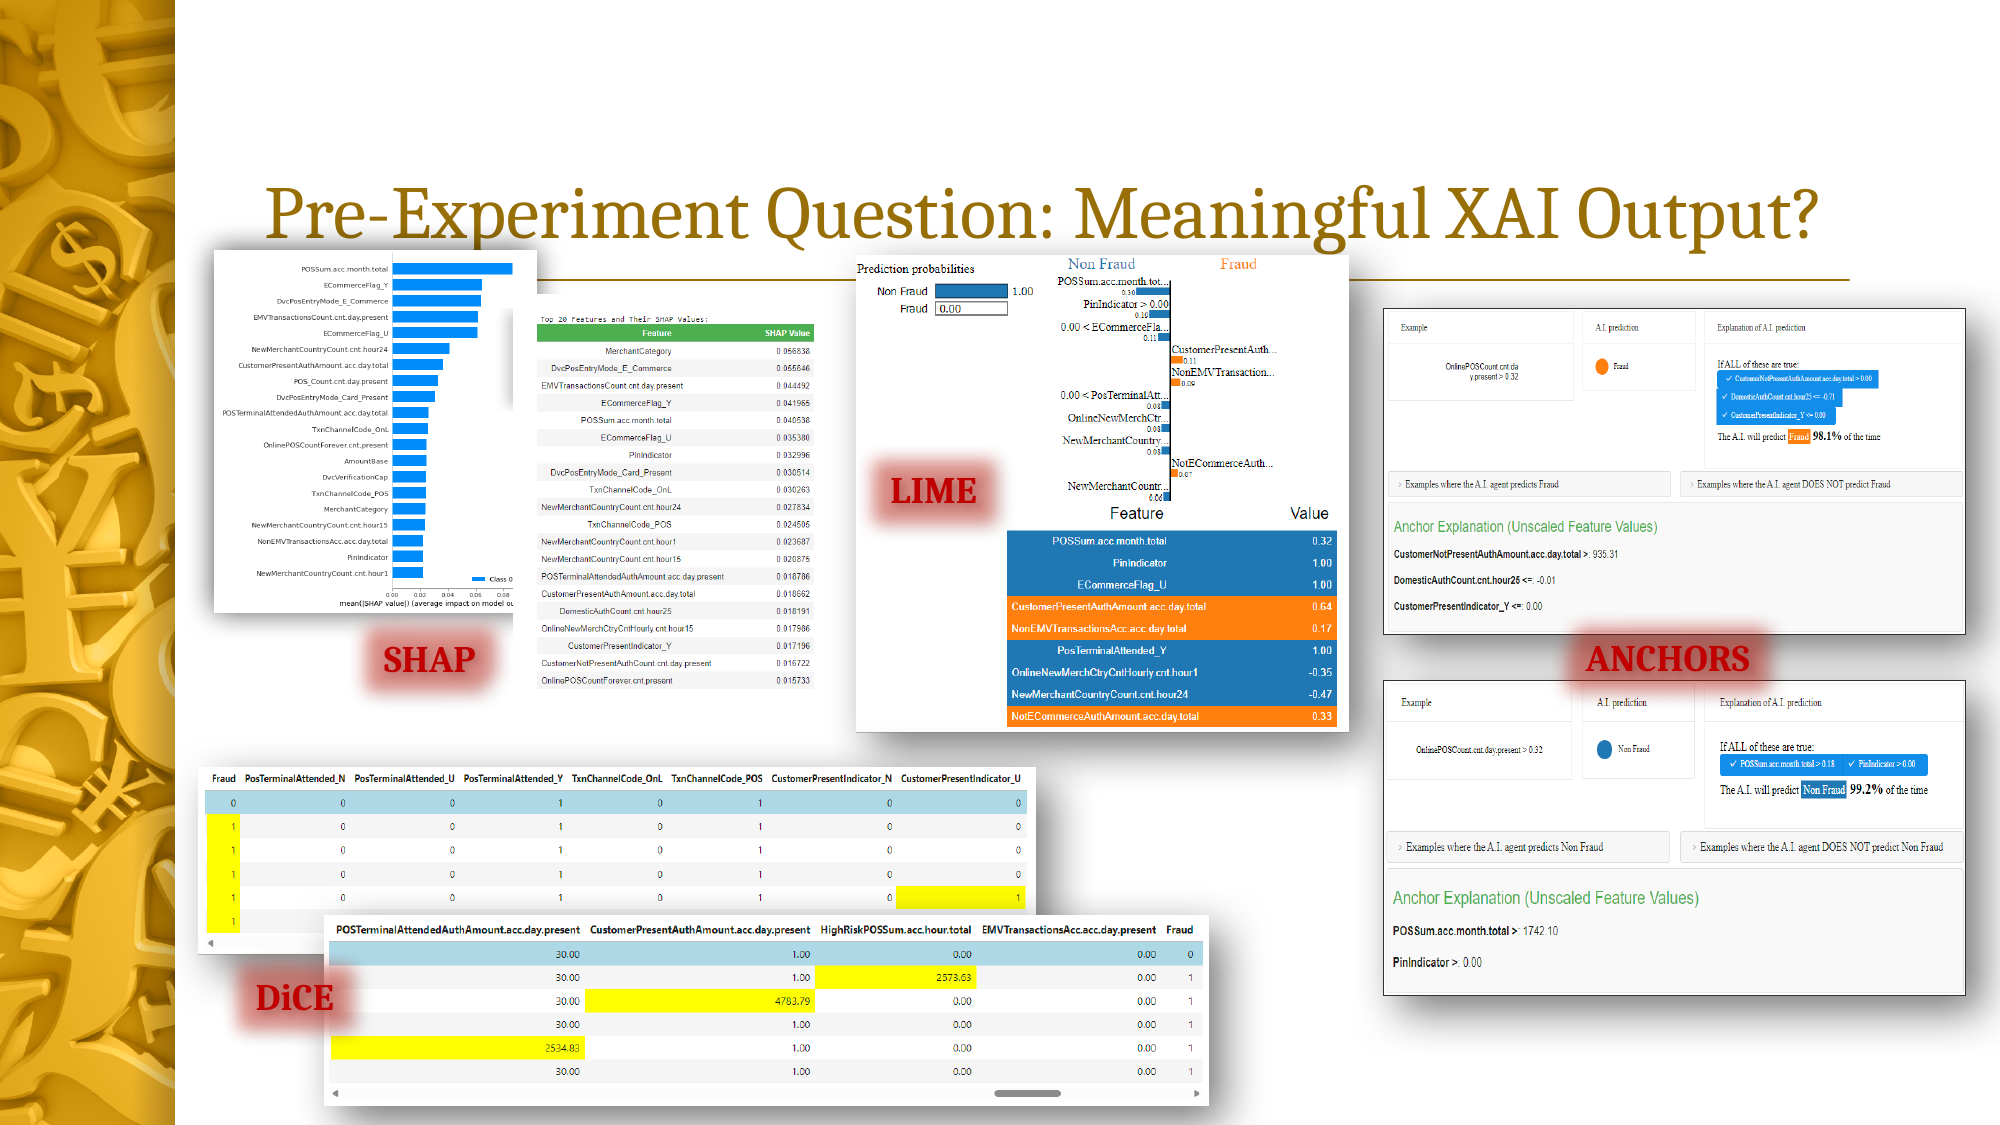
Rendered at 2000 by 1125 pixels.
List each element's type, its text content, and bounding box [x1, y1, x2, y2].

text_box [1383, 308, 1966, 996]
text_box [855, 255, 1349, 733]
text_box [198, 767, 1209, 1107]
title Pre-Experiment Question: Meaningful XAI Output? [249, 62, 1933, 263]
picture [0, 0, 175, 1125]
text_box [214, 250, 817, 693]
